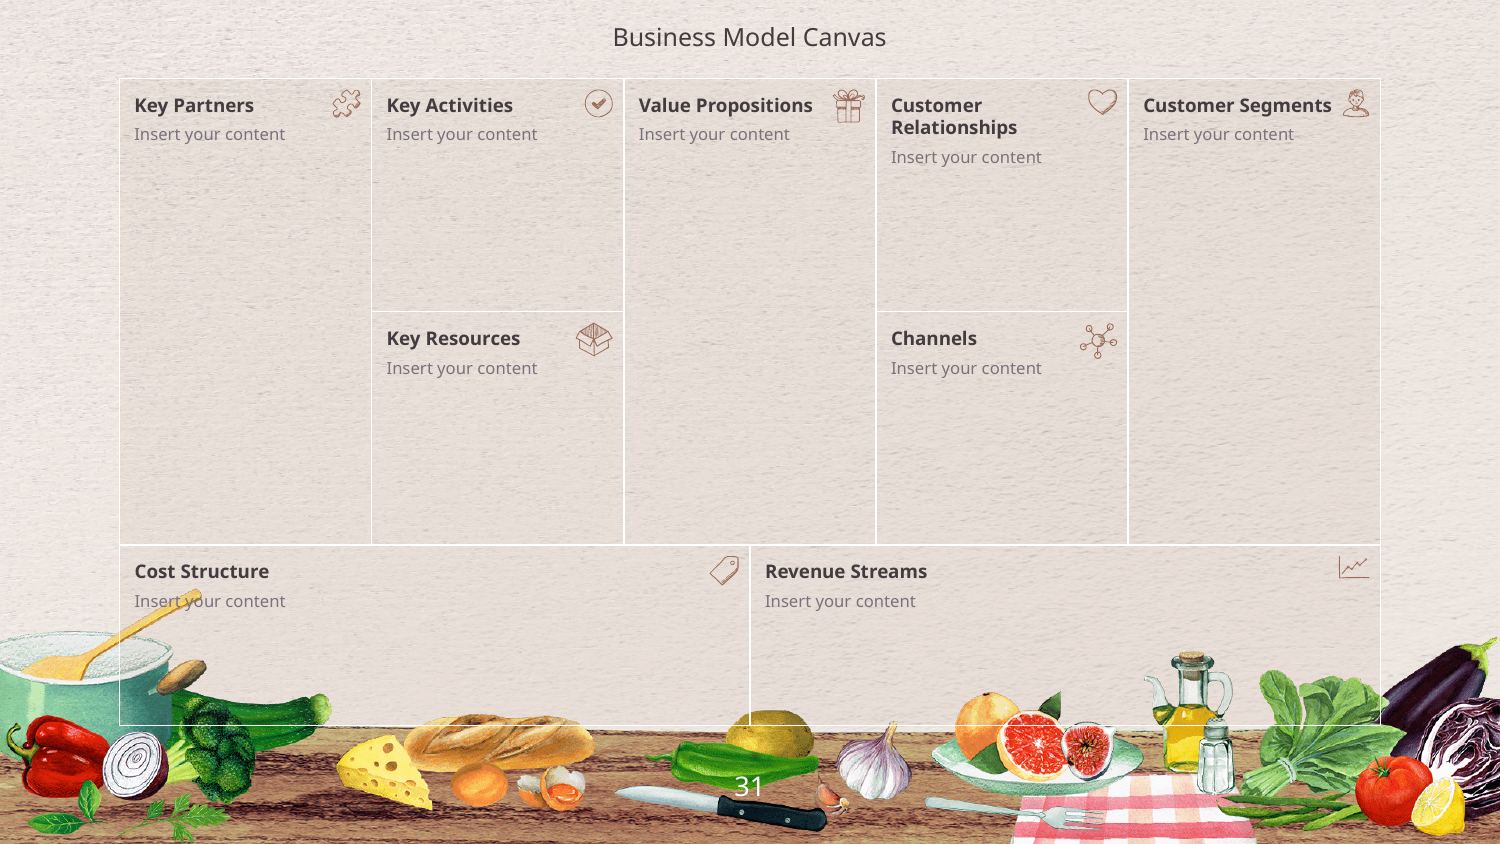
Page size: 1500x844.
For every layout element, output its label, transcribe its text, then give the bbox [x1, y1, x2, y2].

text_box [1343, 89, 1370, 118]
text_box Cost Structure Insert your content [119, 544, 750, 726]
text_box Value Propositions Insert your content [623, 78, 876, 544]
picture [0, 0, 1500, 844]
text_box [832, 89, 865, 123]
text_box Channels Insert your content [876, 311, 1128, 544]
slide_number ‹#› [705, 732, 795, 844]
text_box [1338, 556, 1370, 579]
text_box [1088, 89, 1118, 115]
text_box Key Partners Insert your content [119, 78, 372, 544]
text_box Revenue Streams Insert your content [750, 544, 1381, 726]
text_box [332, 89, 361, 118]
text_box [1080, 323, 1118, 359]
text_box Key Activities Insert your content [372, 78, 623, 311]
text_box [575, 322, 613, 357]
title Business Model Canvas [42, 0, 1457, 77]
text_box [709, 556, 739, 586]
text_box Key Resources Insert your content [372, 311, 623, 544]
text_box Customer Segments Insert your content [1128, 78, 1381, 544]
text_box Customer Relationships Insert your content [876, 78, 1128, 311]
